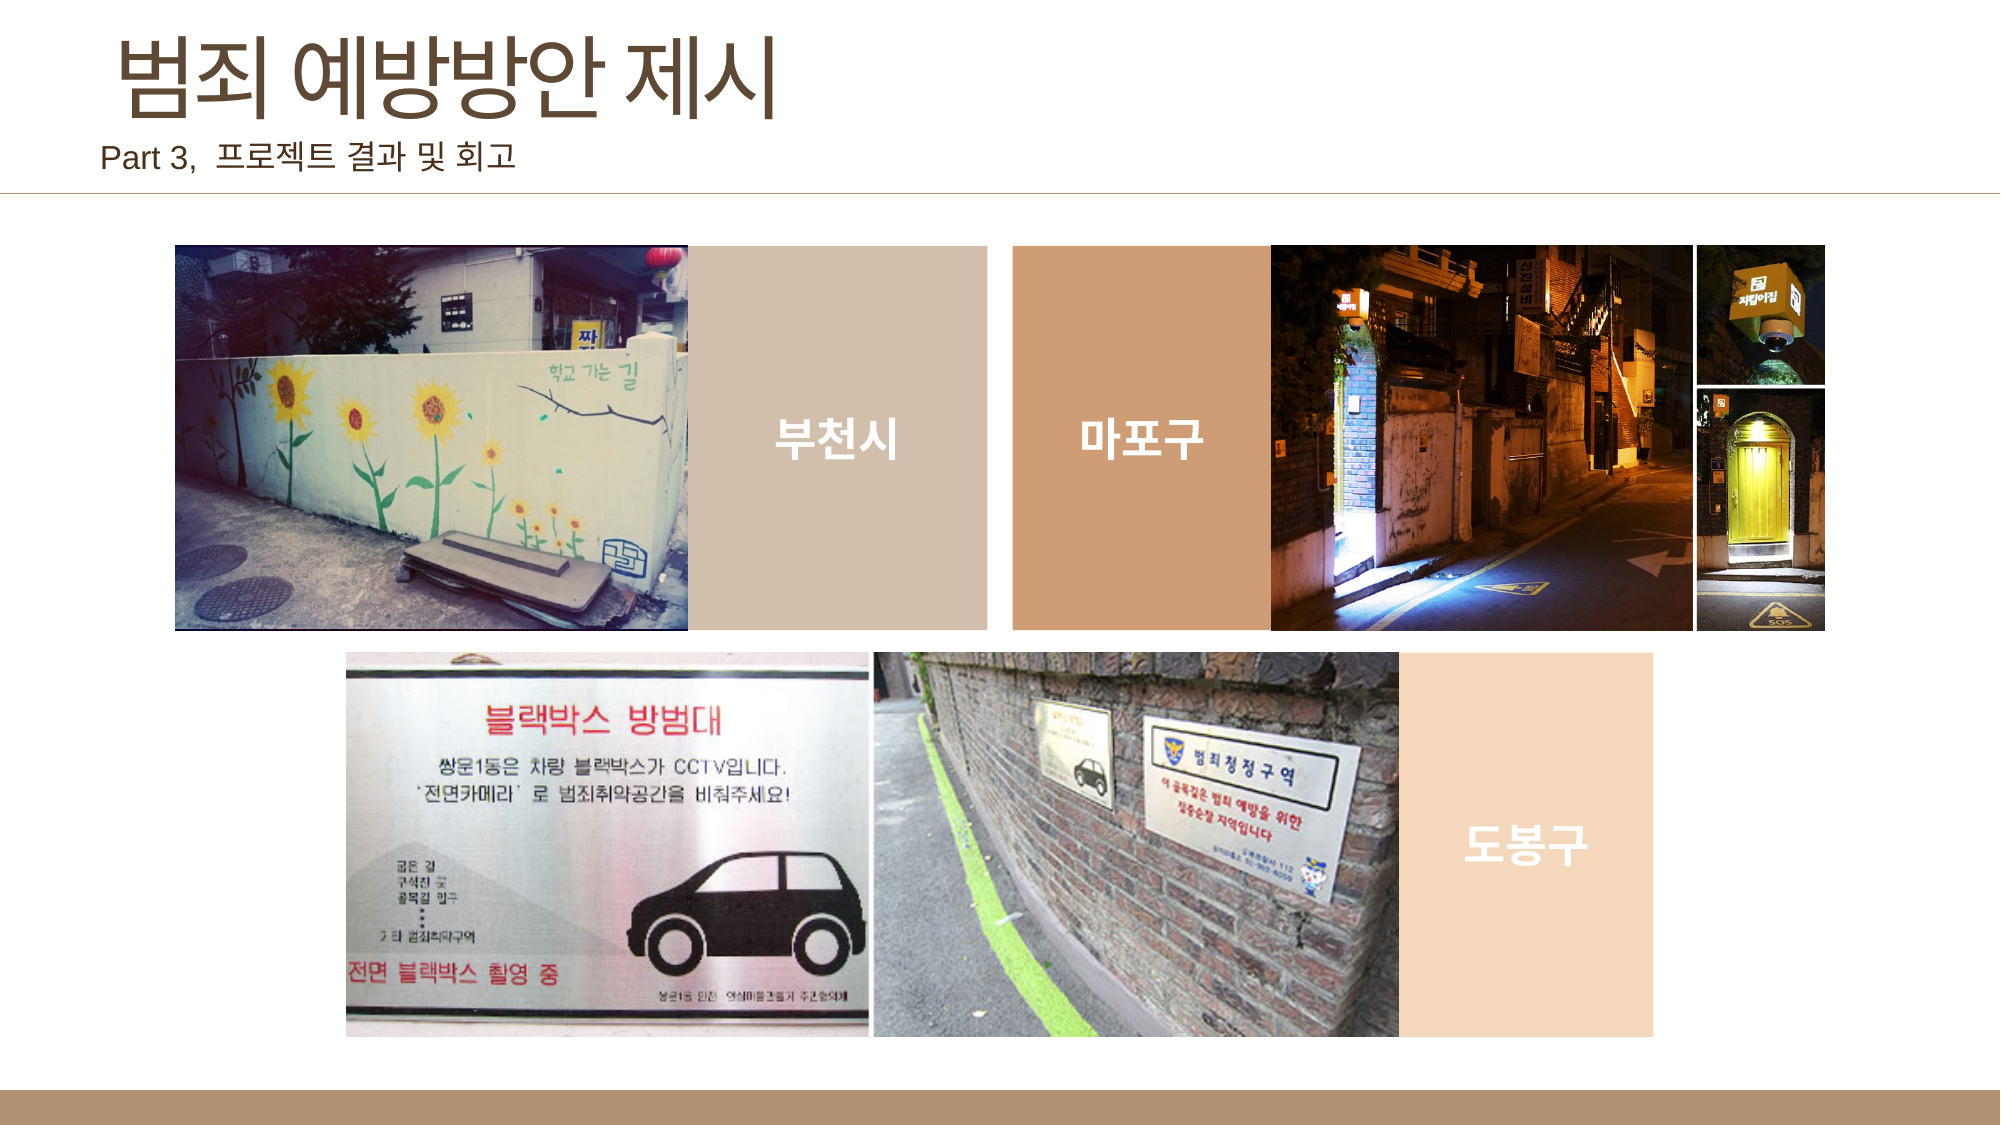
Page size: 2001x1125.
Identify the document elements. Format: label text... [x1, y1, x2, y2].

text_box 마포구 [1064, 402, 1221, 473]
picture [175, 245, 688, 631]
text_box [1012, 245, 1271, 631]
picture [1271, 245, 1825, 631]
text_box 부천시 [759, 402, 916, 473]
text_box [69, 13, 830, 185]
text_box [0, 1089, 2000, 1125]
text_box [346, 652, 1654, 1037]
text_box [688, 245, 988, 631]
